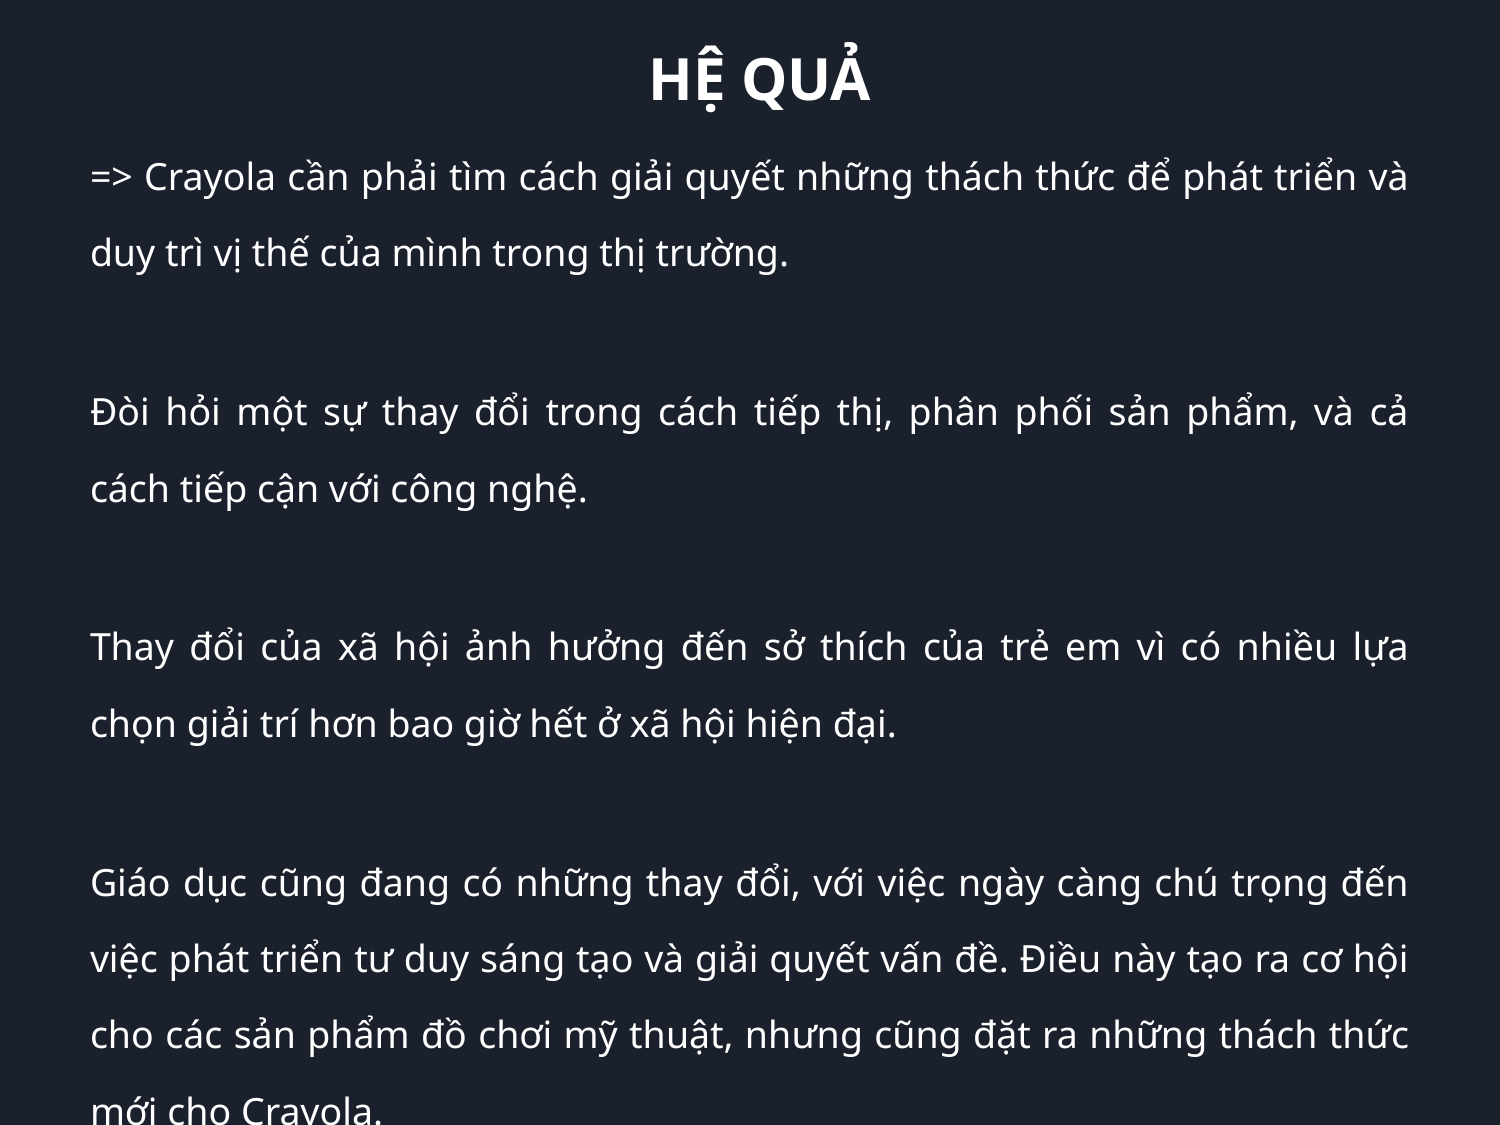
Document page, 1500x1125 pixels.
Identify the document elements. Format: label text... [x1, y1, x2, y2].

title HỆ QUẢ [85, 0, 1436, 172]
list => Crayola cần phải tìm cách giải quyết những thách thức để phát triển và duy trì vị thế của mình trong thị trường. Đòi hỏi một sự thay đổi trong cách tiếp thị, phân phối sản phẩm, và cả cách tiếp cận với công nghệ. Thay đổi của xã hội ảnh hưởng đến sở thích của trẻ em vì có nhiều lựa chọn giải trí hơn bao giờ hết ở xã hội hiện đại. Giáo dục cũng đang có những thay đổi, với việc ngày càng chú trọng đến việc phát triển tư duy sáng tạo và giải quyết vấn đề. Điều này tạo ra cơ hội cho các sản phẩm đồ chơi mỹ thuật, nhưng cũng đặt ra những thách thức mới cho Crayola. [75, 113, 1425, 1012]
